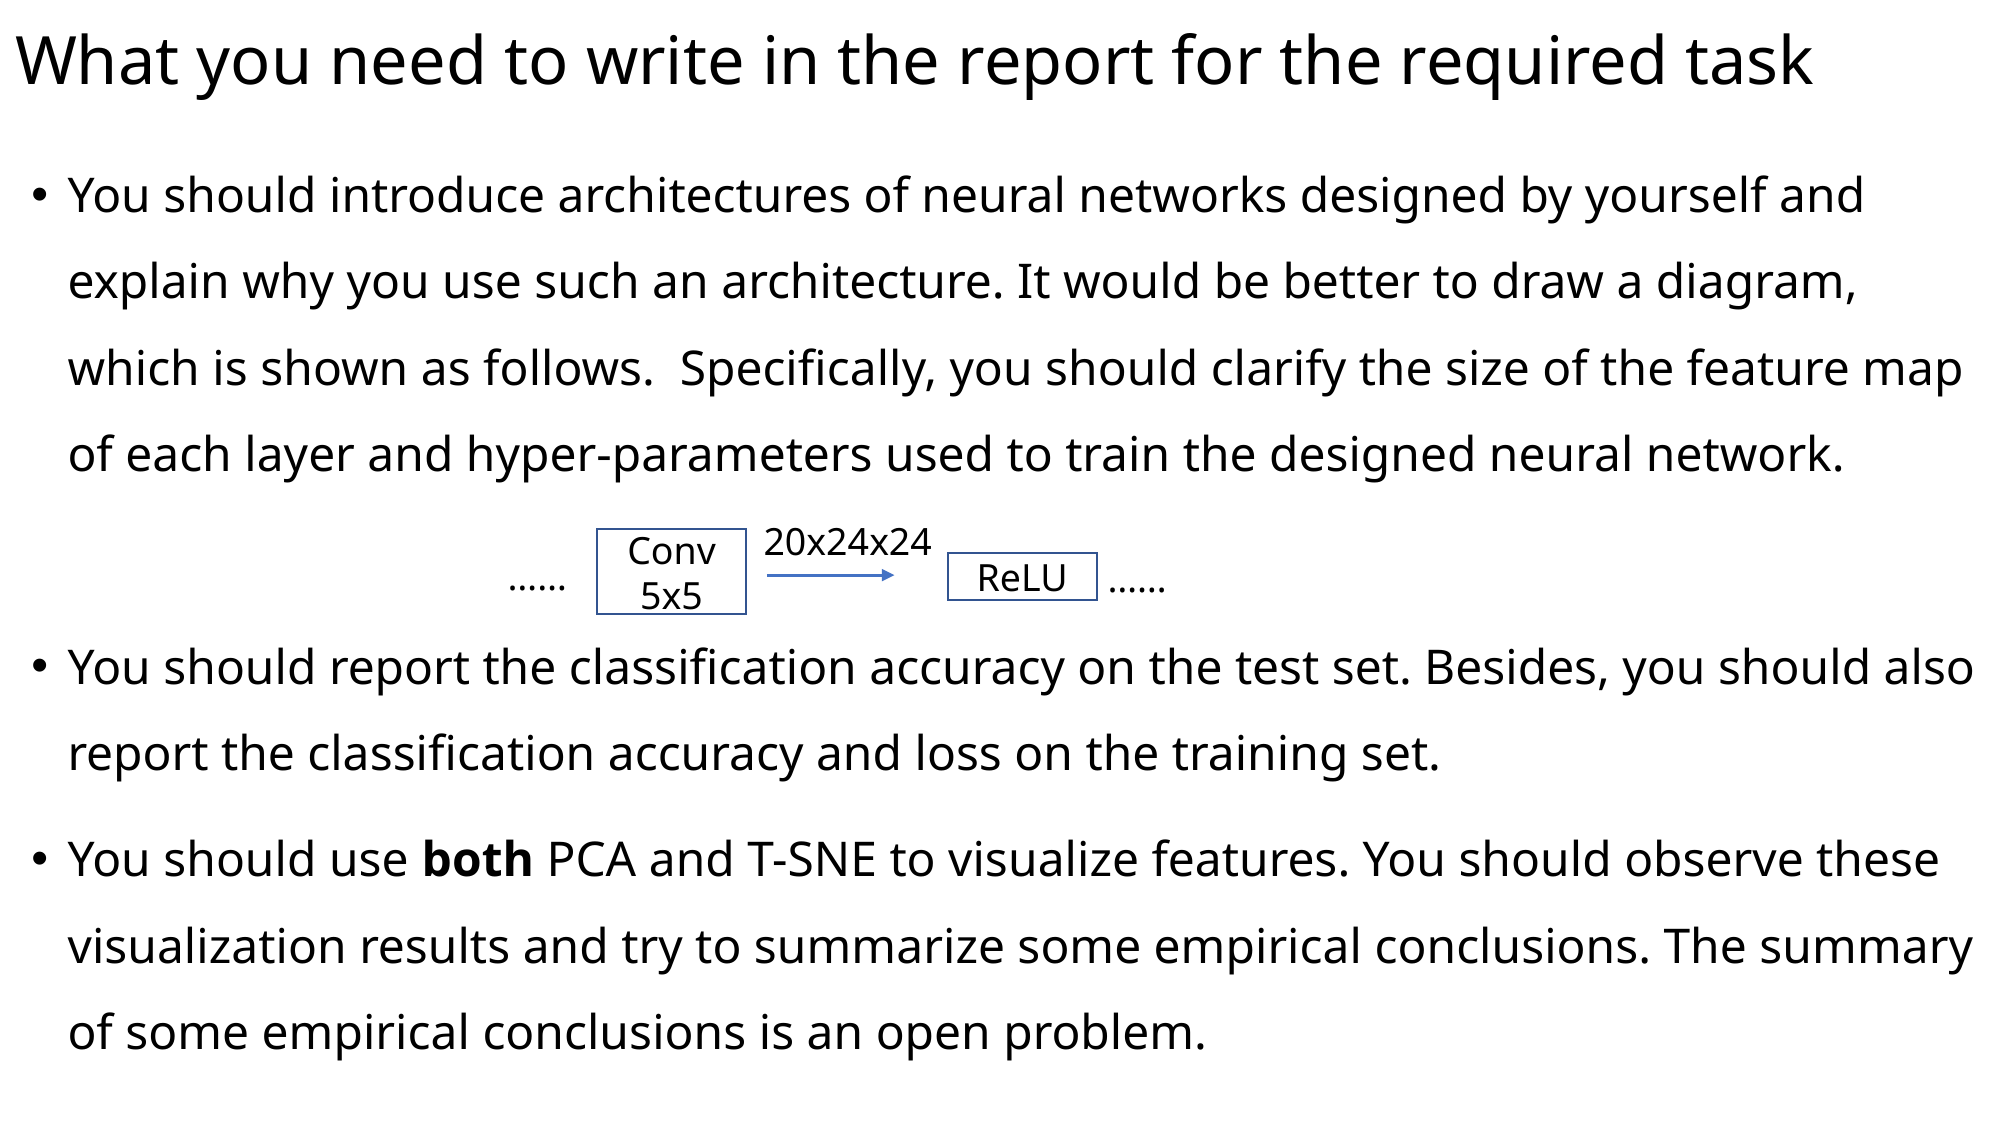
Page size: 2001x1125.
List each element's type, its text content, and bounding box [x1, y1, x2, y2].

list You should introduce architectures of neural networks designed by yourself and explain why you use such an architecture. It would be better to draw a diagram, which is shown as follows. Specifically, you should clarify the size of the feature map of each layer and hyper-parameters used to train the designed neural network. You should report the classification accuracy on the test set. Besides, you should also report the classification accuracy and loss on the training set. You should use both PCA and T-SNE to visualize features. You should observe these visualization results and try to summarize some empirical conclusions. The summary of some empirical conclusions is an open problem. [16, 128, 2000, 1125]
title What you need to write in the report for the required task [0, 7, 2000, 119]
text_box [511, 511, 1179, 614]
